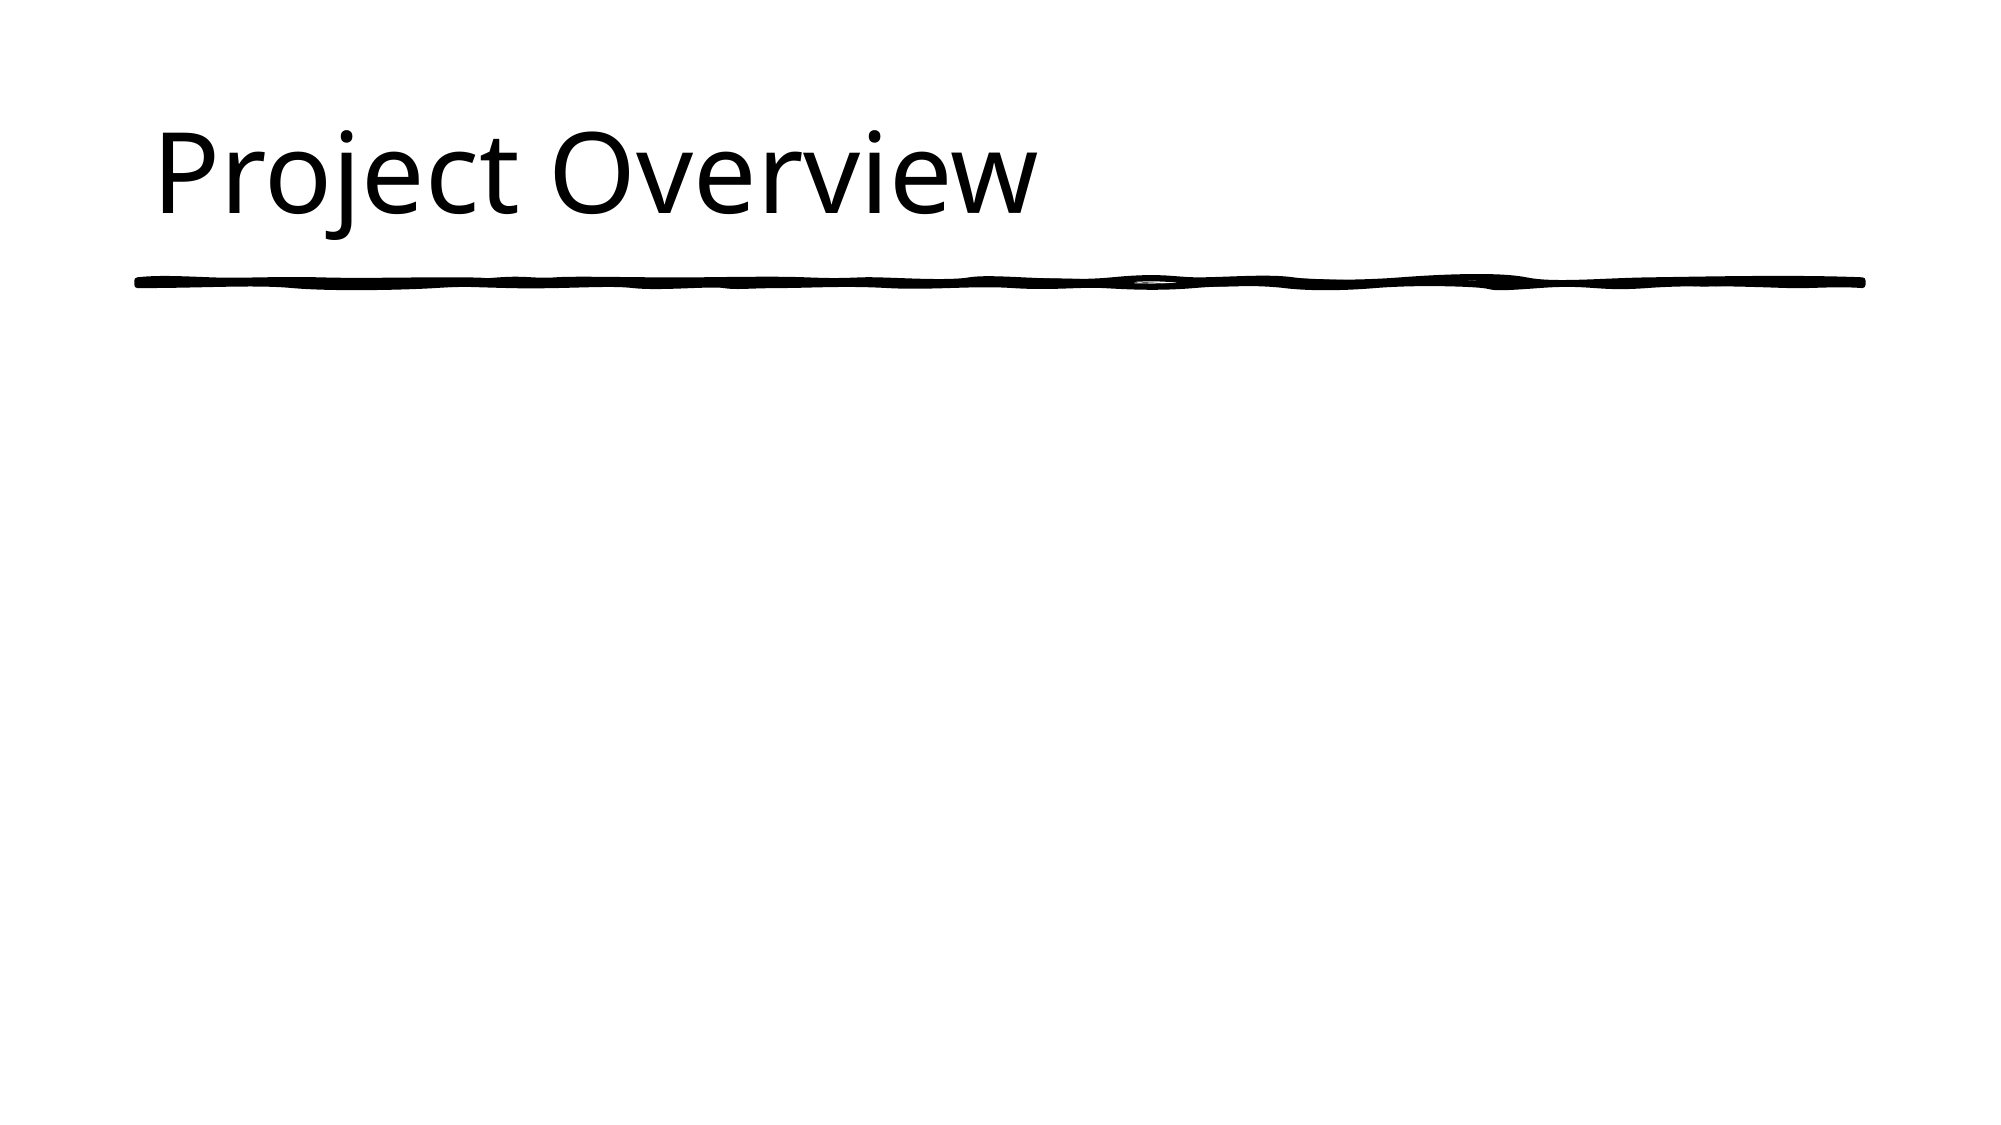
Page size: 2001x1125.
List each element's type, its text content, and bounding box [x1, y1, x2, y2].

title Project Overview [137, 59, 1863, 278]
